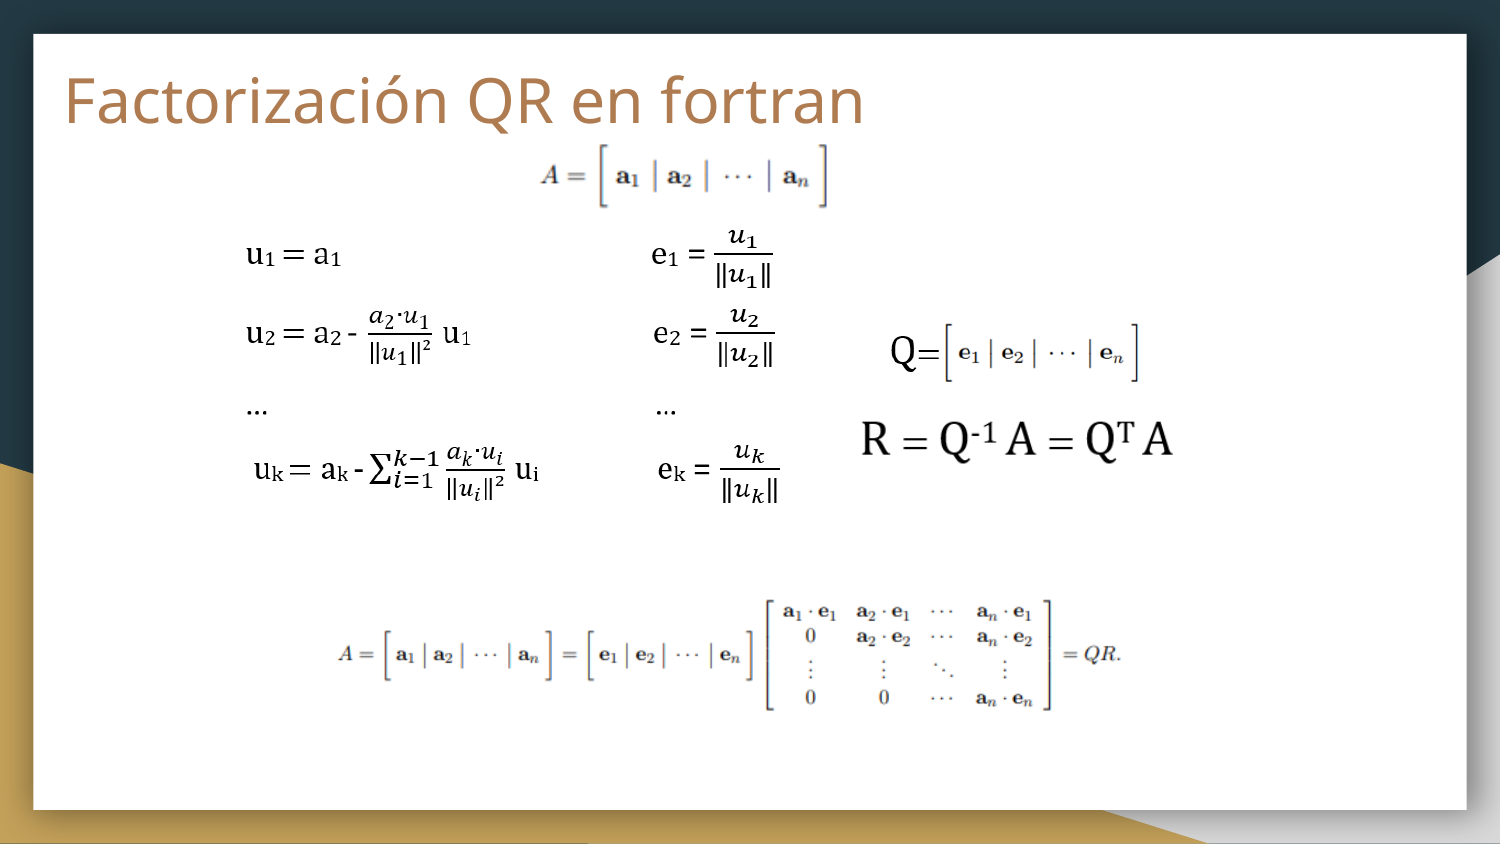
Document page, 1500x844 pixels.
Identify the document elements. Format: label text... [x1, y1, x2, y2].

title Factorización QR en fortran [48, 45, 1281, 203]
picture [288, 595, 1143, 715]
picture [241, 132, 832, 525]
picture [884, 316, 1143, 398]
picture [854, 403, 1195, 476]
